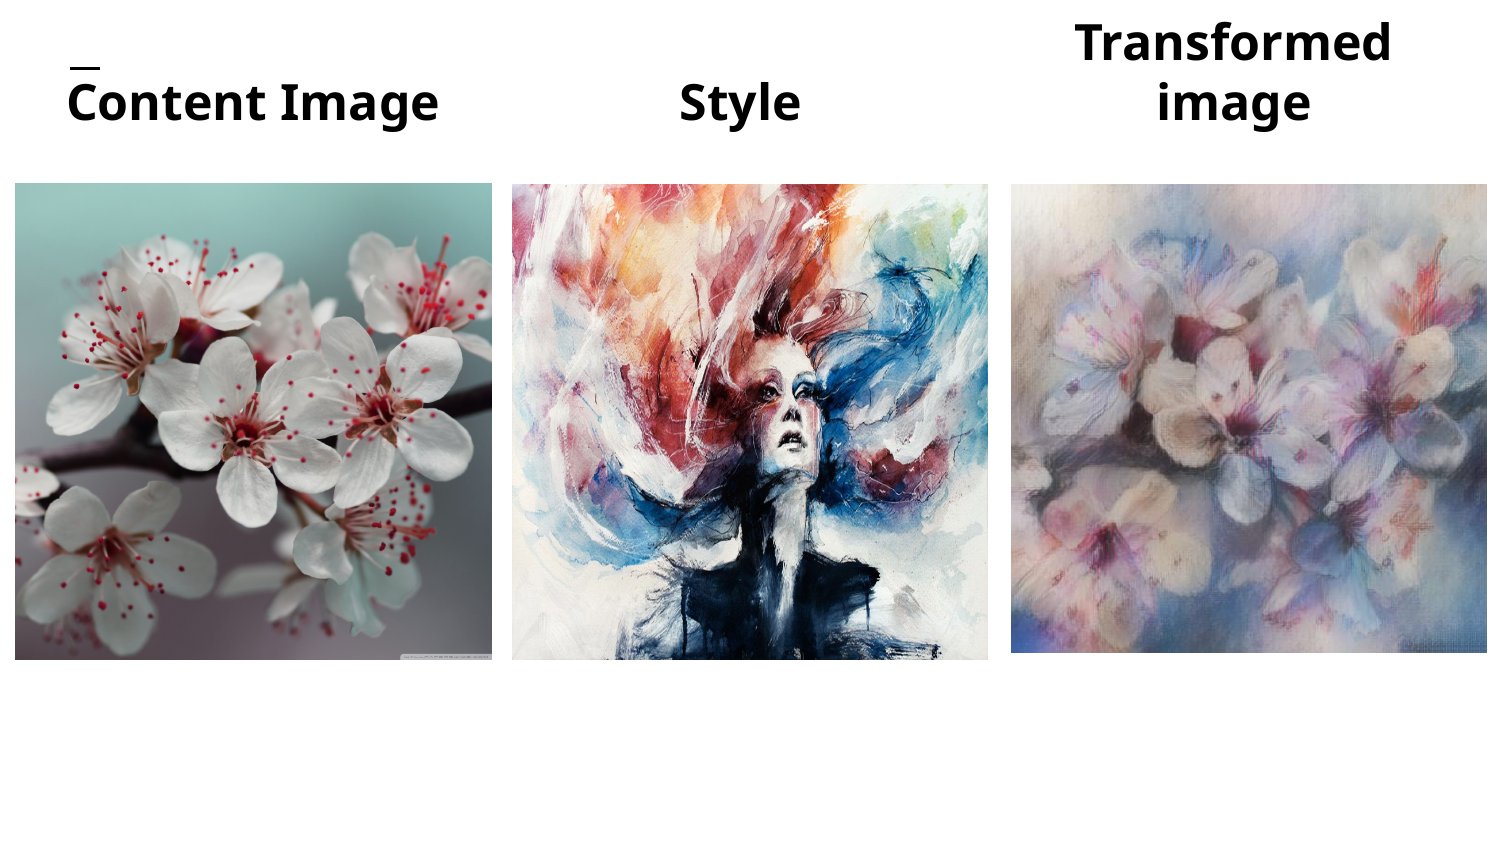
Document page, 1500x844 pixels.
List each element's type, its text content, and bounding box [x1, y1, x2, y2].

title Style [510, 21, 972, 145]
picture [511, 183, 989, 660]
title Transformed image [981, 21, 1487, 145]
picture [15, 183, 492, 660]
title Content Image [23, 21, 484, 145]
picture [1011, 183, 1488, 654]
